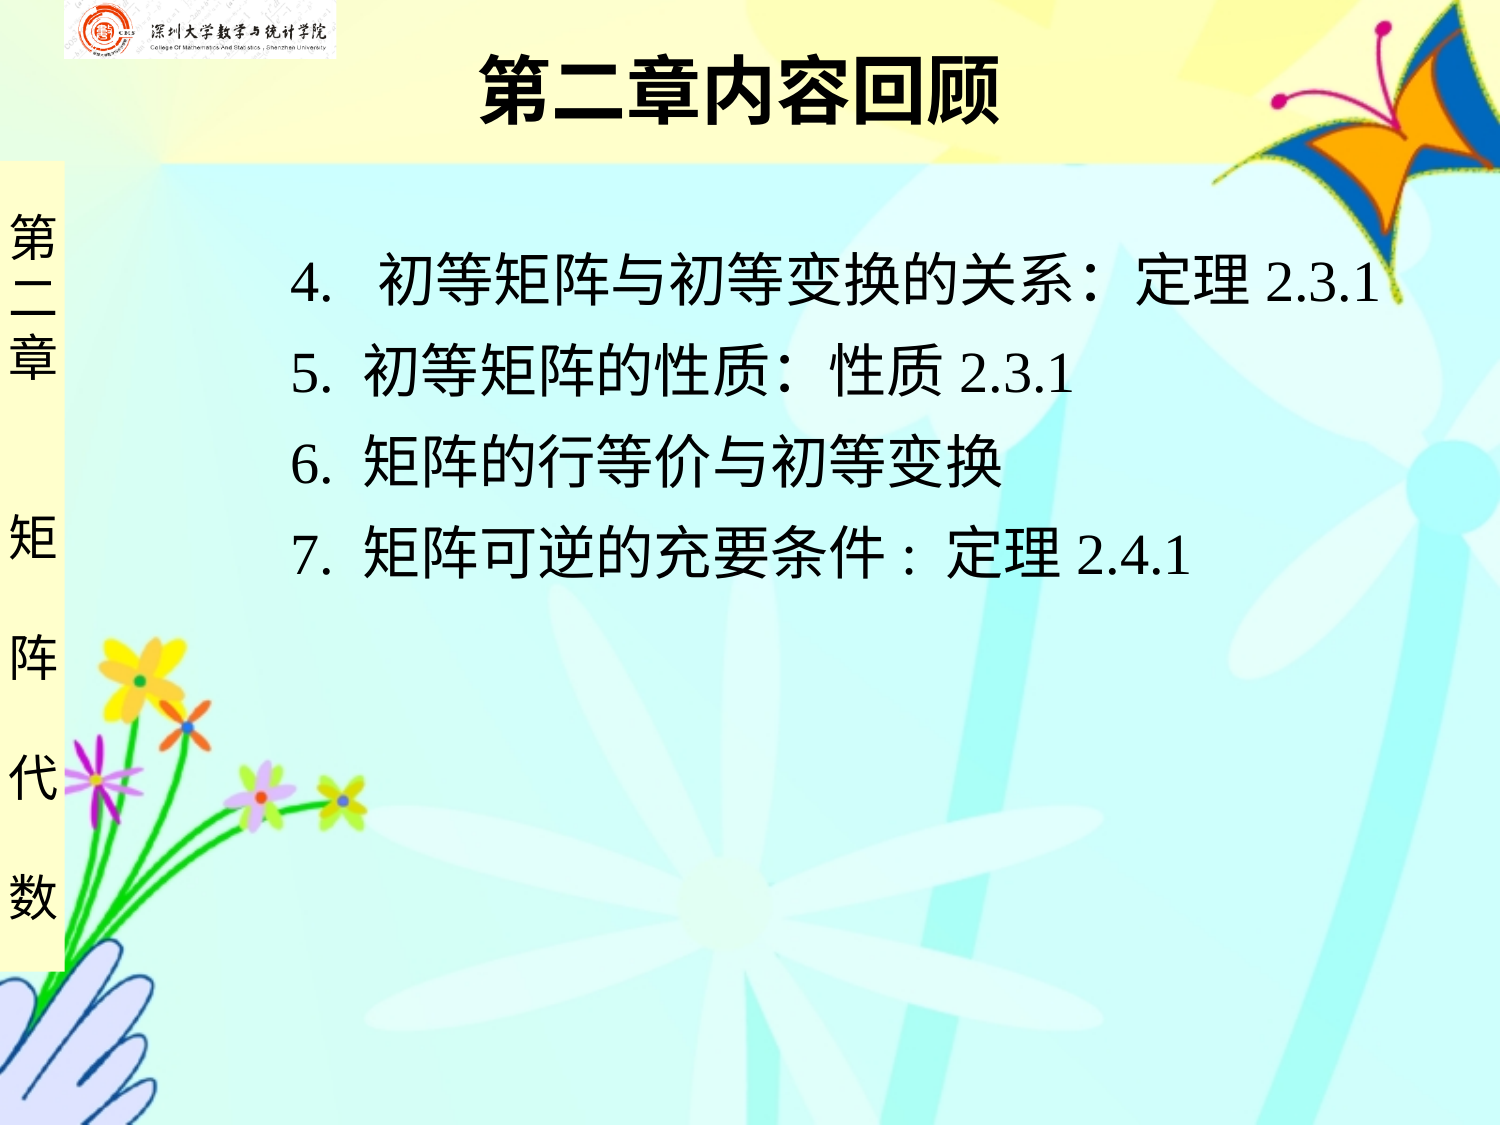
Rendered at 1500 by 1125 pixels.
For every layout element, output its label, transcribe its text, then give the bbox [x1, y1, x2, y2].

picture [0, 0, 1500, 1125]
text_box 4. 初等矩阵与初等变换的关系：定理2.3.1 5. 初等矩阵的性质：性质2.3.1 6. 矩阵的行等价与初等变换 7. 矩阵可逆的充要条件: 定理2.4.1 [159, 215, 1397, 594]
title 第二章内容回顾 [460, 0, 1022, 191]
